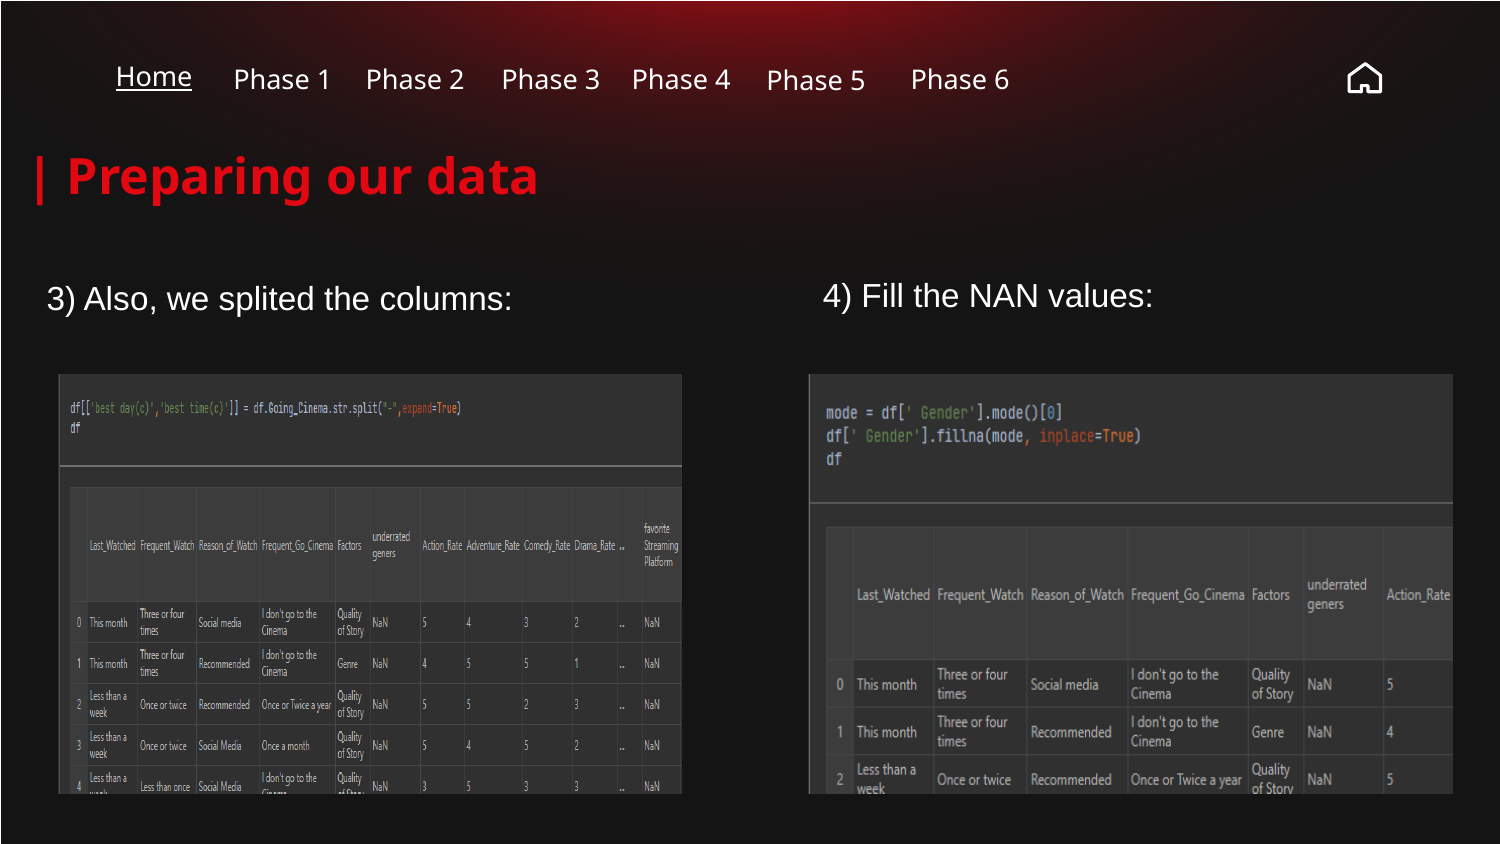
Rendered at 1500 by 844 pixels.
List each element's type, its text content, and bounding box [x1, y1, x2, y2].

text_box Phase 6 [895, 53, 1031, 105]
text_box 3) Also, we splited the columns: [31, 270, 871, 325]
text_box [1349, 63, 1381, 92]
title | Preparing our data [10, 127, 1294, 222]
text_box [100, 51, 886, 106]
text_box 4) Fill the NAN values: [808, 267, 1500, 322]
picture [2, 2, 1500, 844]
